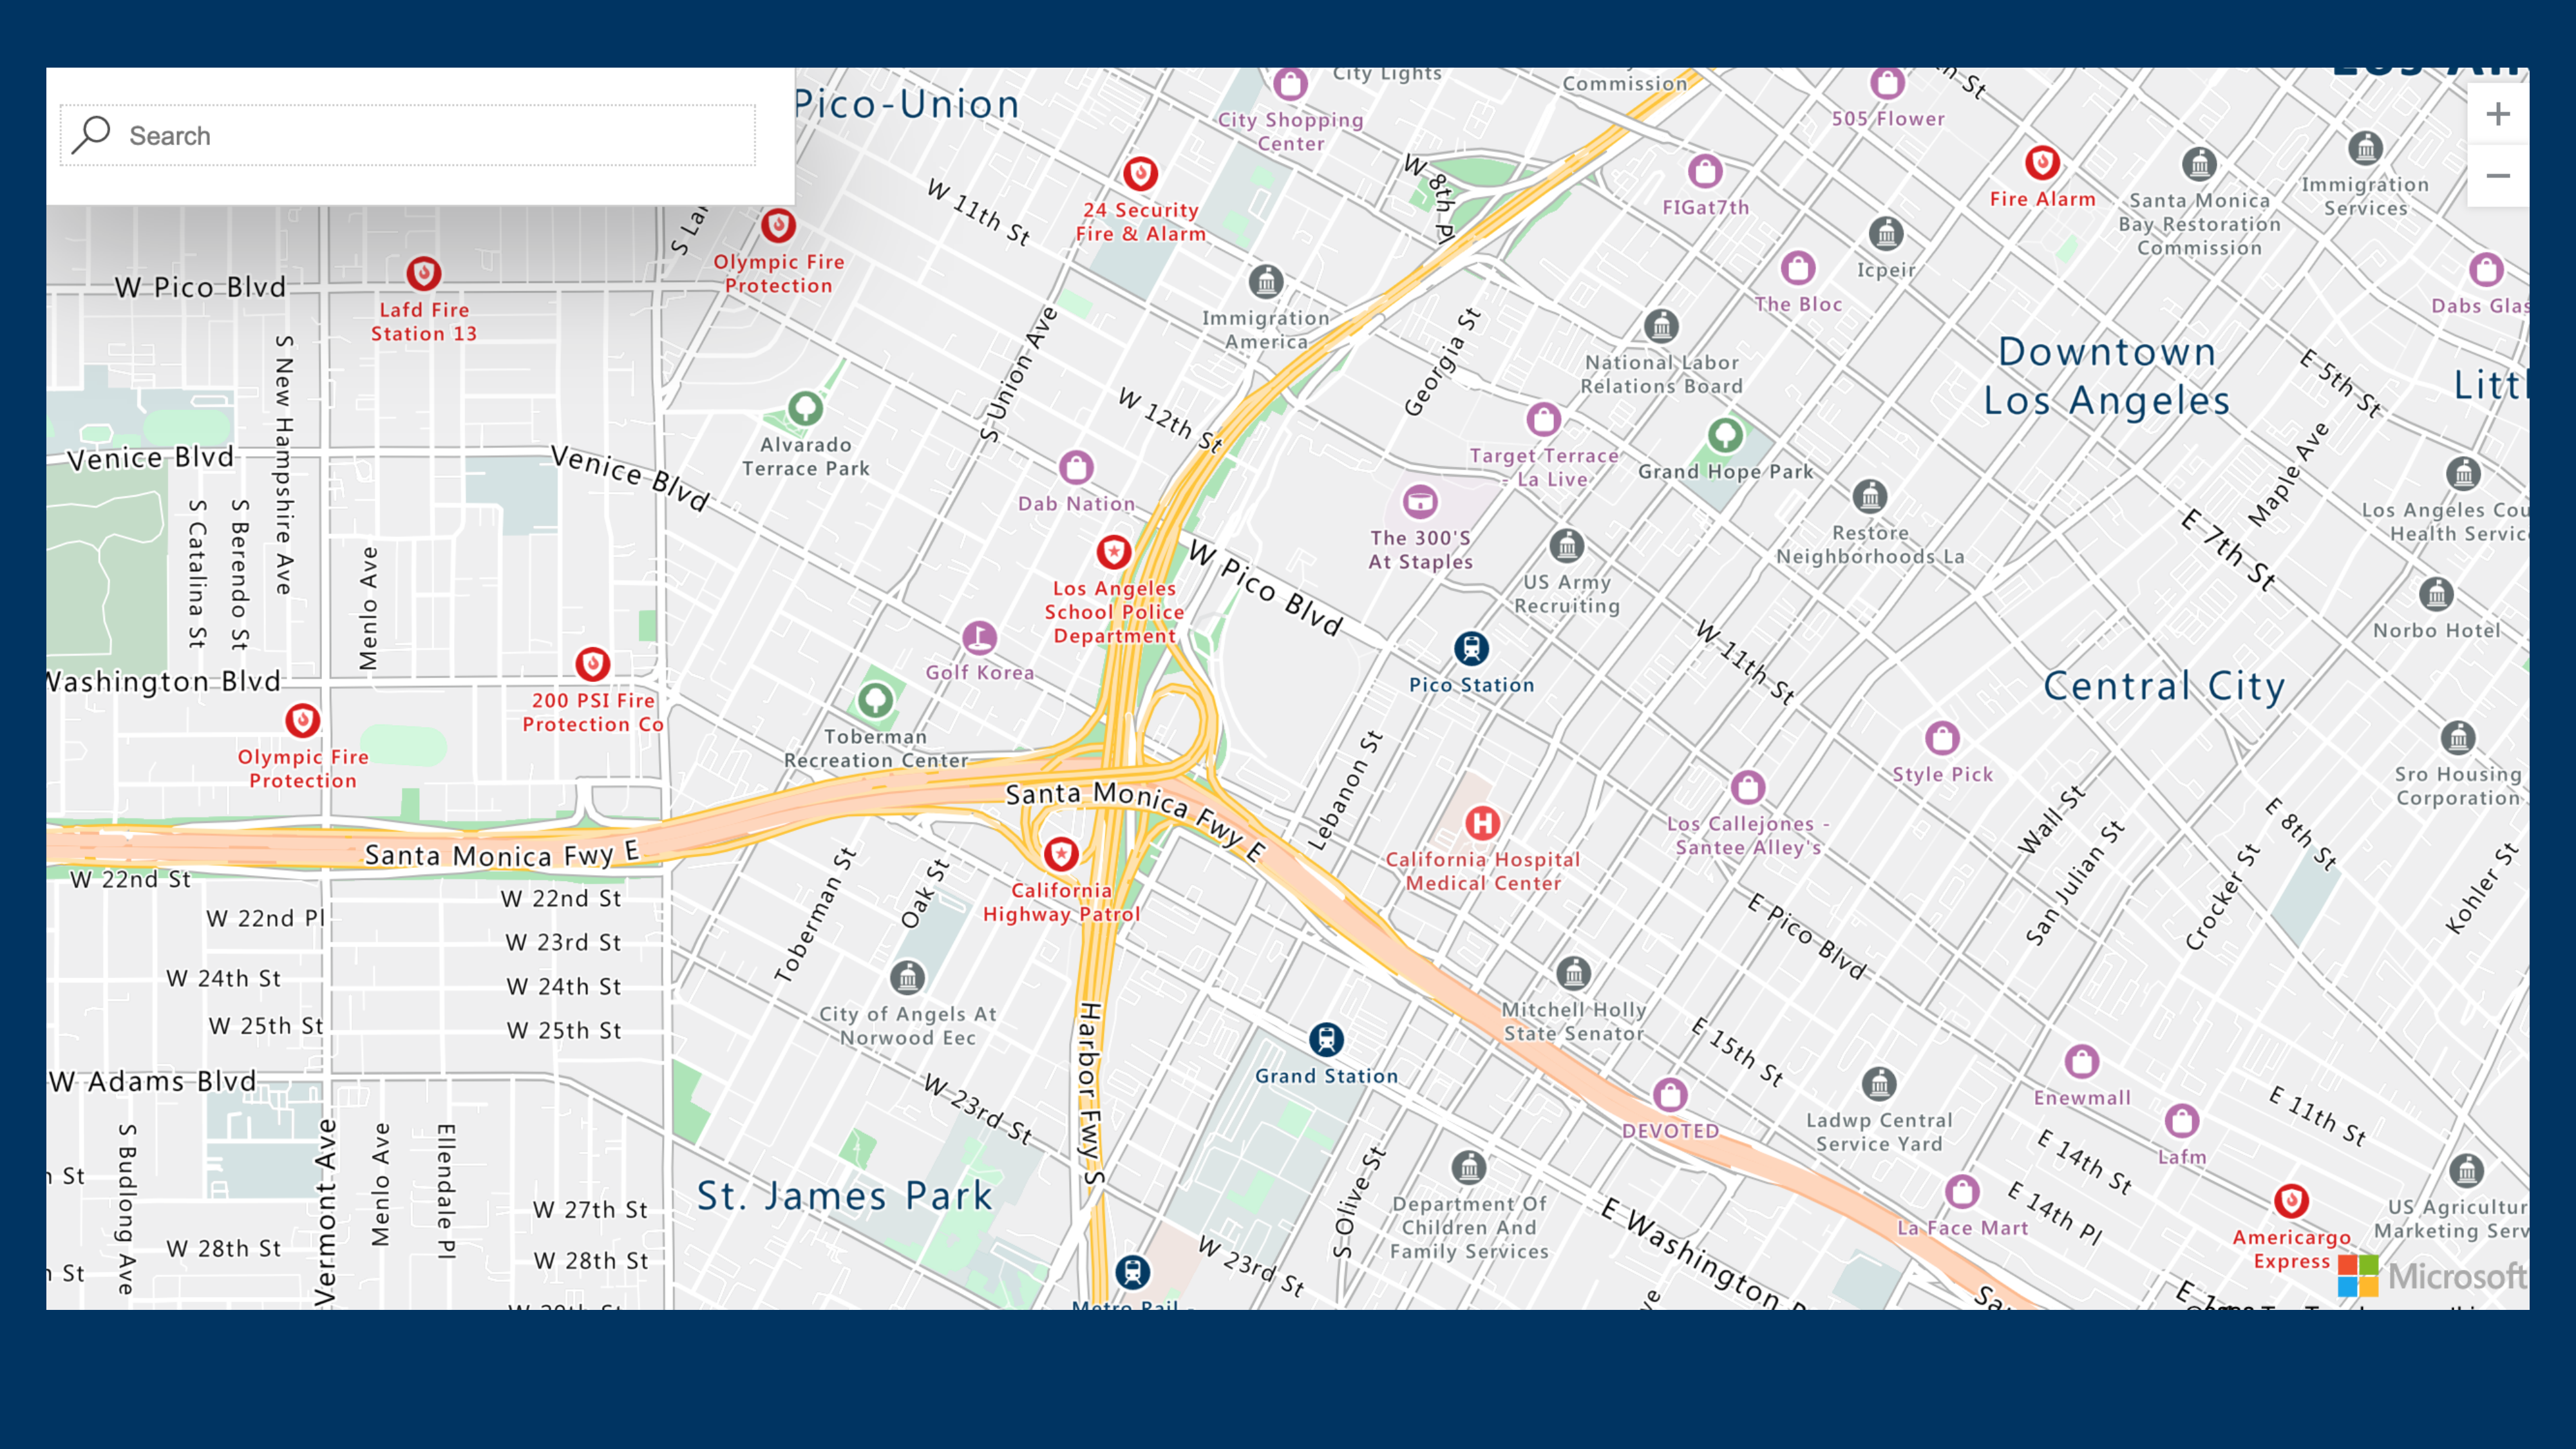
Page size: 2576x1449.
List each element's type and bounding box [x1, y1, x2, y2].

picture [46, 68, 2530, 1310]
